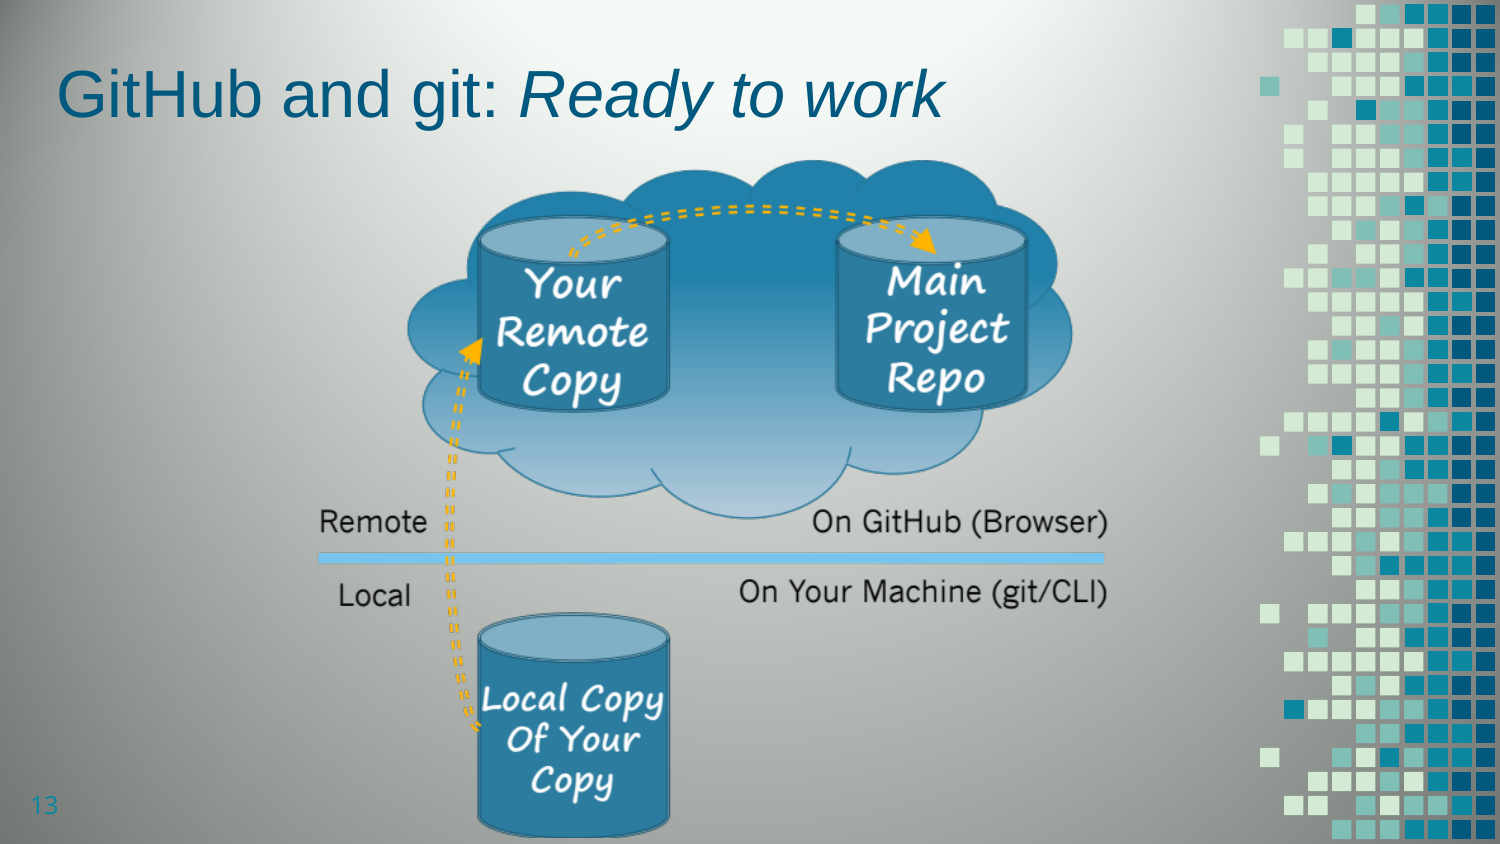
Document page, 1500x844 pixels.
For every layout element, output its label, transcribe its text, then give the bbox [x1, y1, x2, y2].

picture [0, 0, 1500, 844]
slide_number 13 [15, 774, 105, 839]
title GitHub and git: Ready to work [41, 4, 1151, 146]
